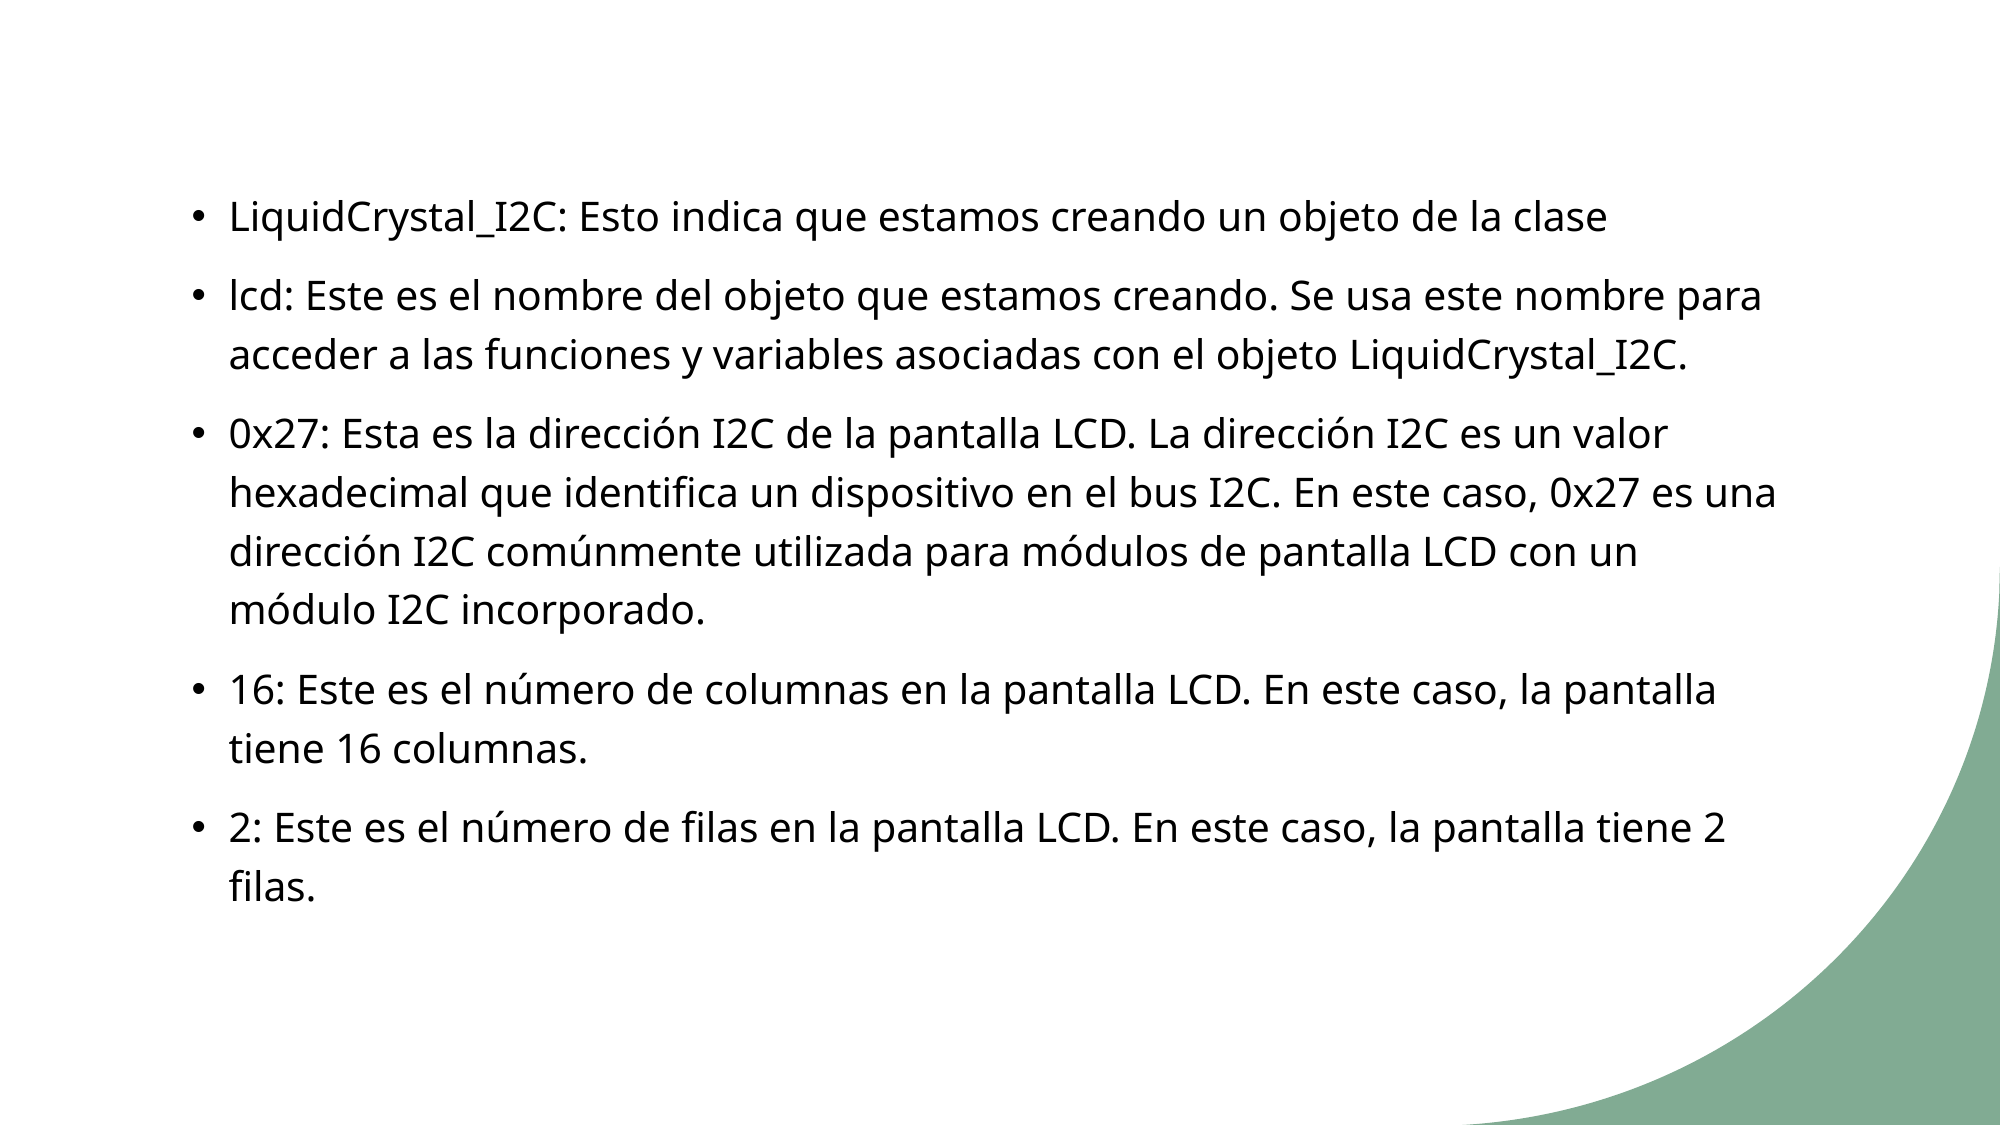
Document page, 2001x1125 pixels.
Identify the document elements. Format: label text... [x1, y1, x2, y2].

list LiquidCrystal_I2C: Esto indica que estamos creando un objeto de la clase lcd: Este es el nombre del objeto que estamos creando. Se usa este nombre para acceder a las funciones y variables asociadas con el objeto LiquidCrystal_I2C. 0x27: Esta es la dirección I2C de la pantalla LCD. La dirección I2C es un valor hexadecimal que identifica un dispositivo en el bus I2C. En este caso, 0x27 es una dirección I2C comúnmente utilizada para módulos de pantalla LCD con un módulo I2C incorporado. 16: Este es el número de columnas en la pantalla LCD. En este caso, la pantalla tiene 16 columnas. 2: Este es el número de filas en la pantalla LCD. En este caso, la pantalla tiene 2 filas. [176, 173, 1809, 975]
